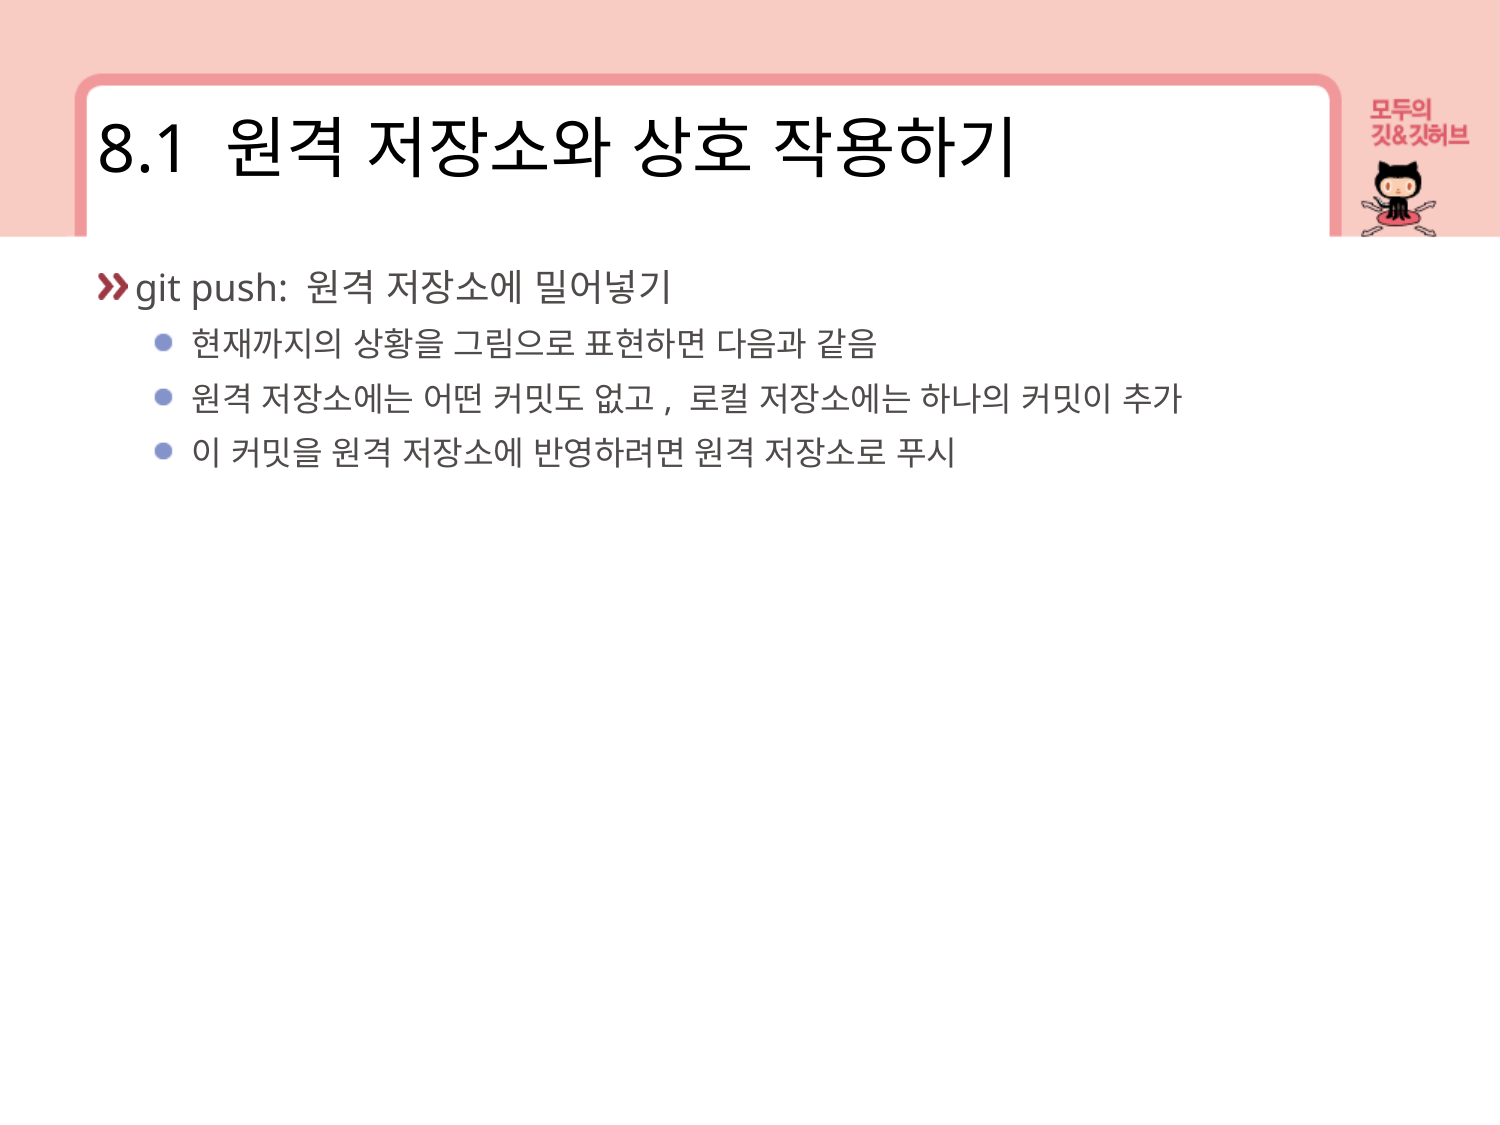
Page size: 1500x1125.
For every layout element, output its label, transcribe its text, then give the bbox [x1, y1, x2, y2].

text_box 8.1 원격 저장소와 상호 작용하기 [82, 61, 1413, 193]
picture [0, 0, 1500, 1125]
text_box git push: 원격 저장소에 밀어넣기 현재까지의 상황을 그림으로 표현하면 다음과 같음 원격 저장소에는 어떤 커밋도 없고, 로컬 저장소에는 하나의 커밋이 추가 이 커밋을 원격 저장소에 반영하려면 원격 저장소로 푸시 [82, 252, 1413, 1067]
